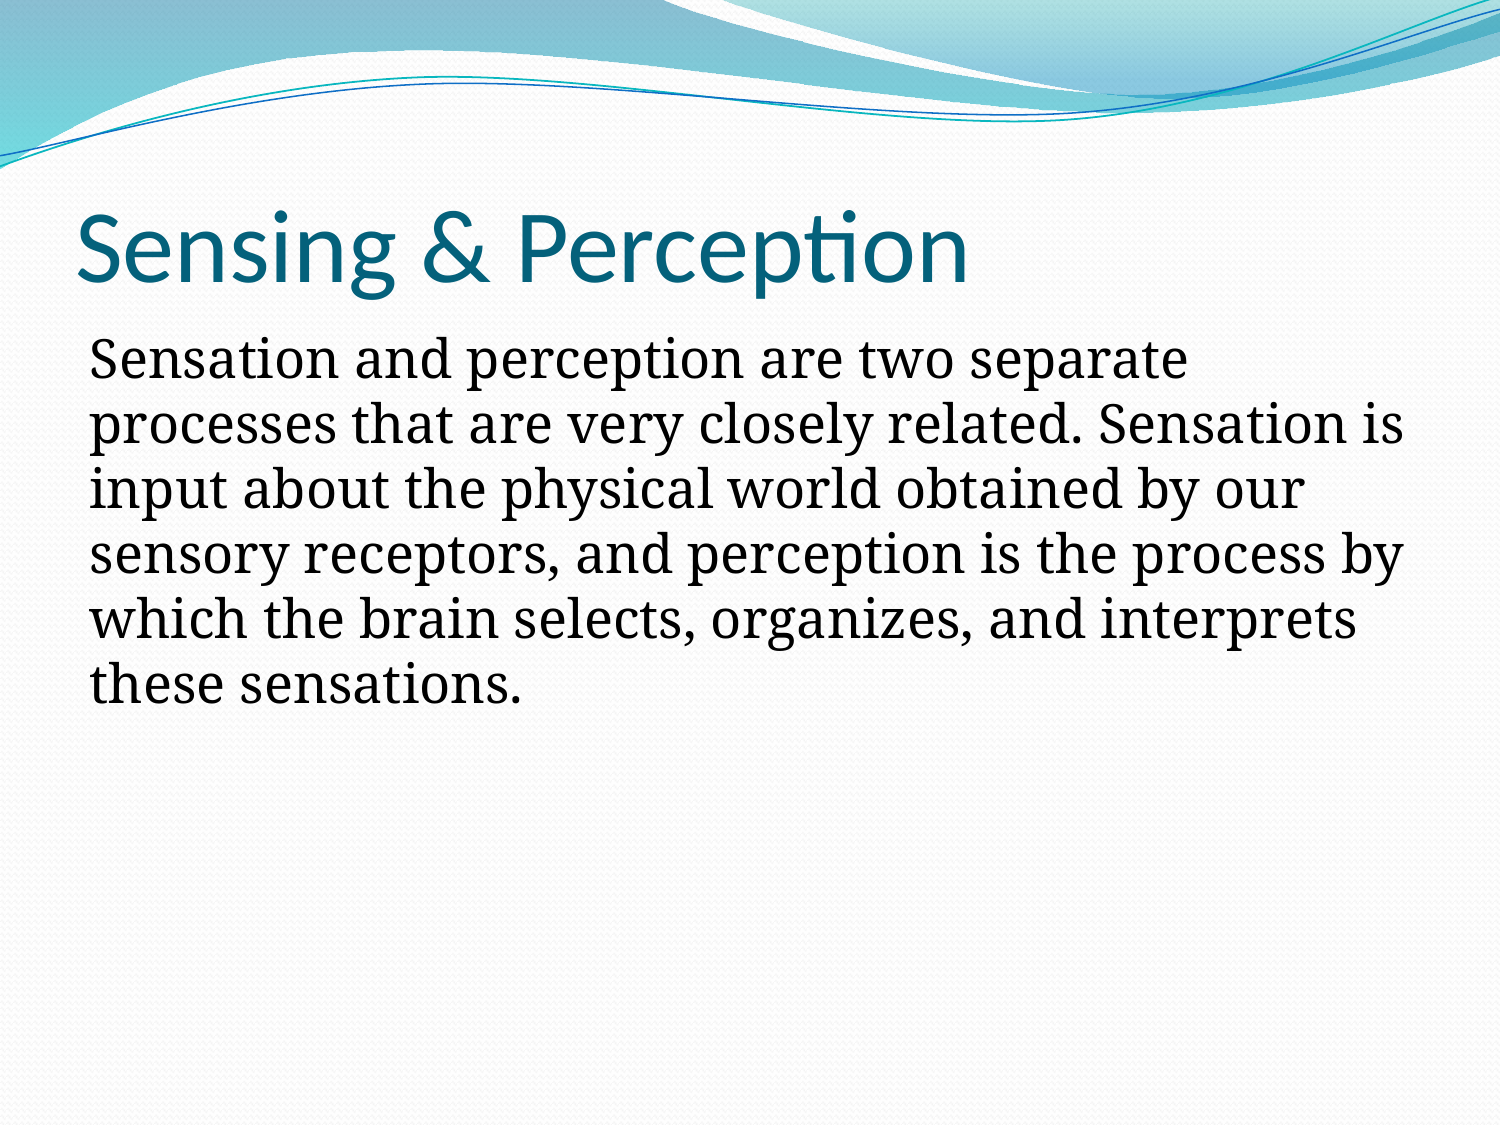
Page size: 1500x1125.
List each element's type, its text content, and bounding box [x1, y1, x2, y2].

title Sensing & Perception [75, 115, 1425, 303]
list Sensation and perception are two separate processes that are very closely related. Sensation is input about the physical world obtained by our sensory receptors, and perception is the process by which the brain selects, organizes, and interprets these sensations. [75, 317, 1425, 1038]
